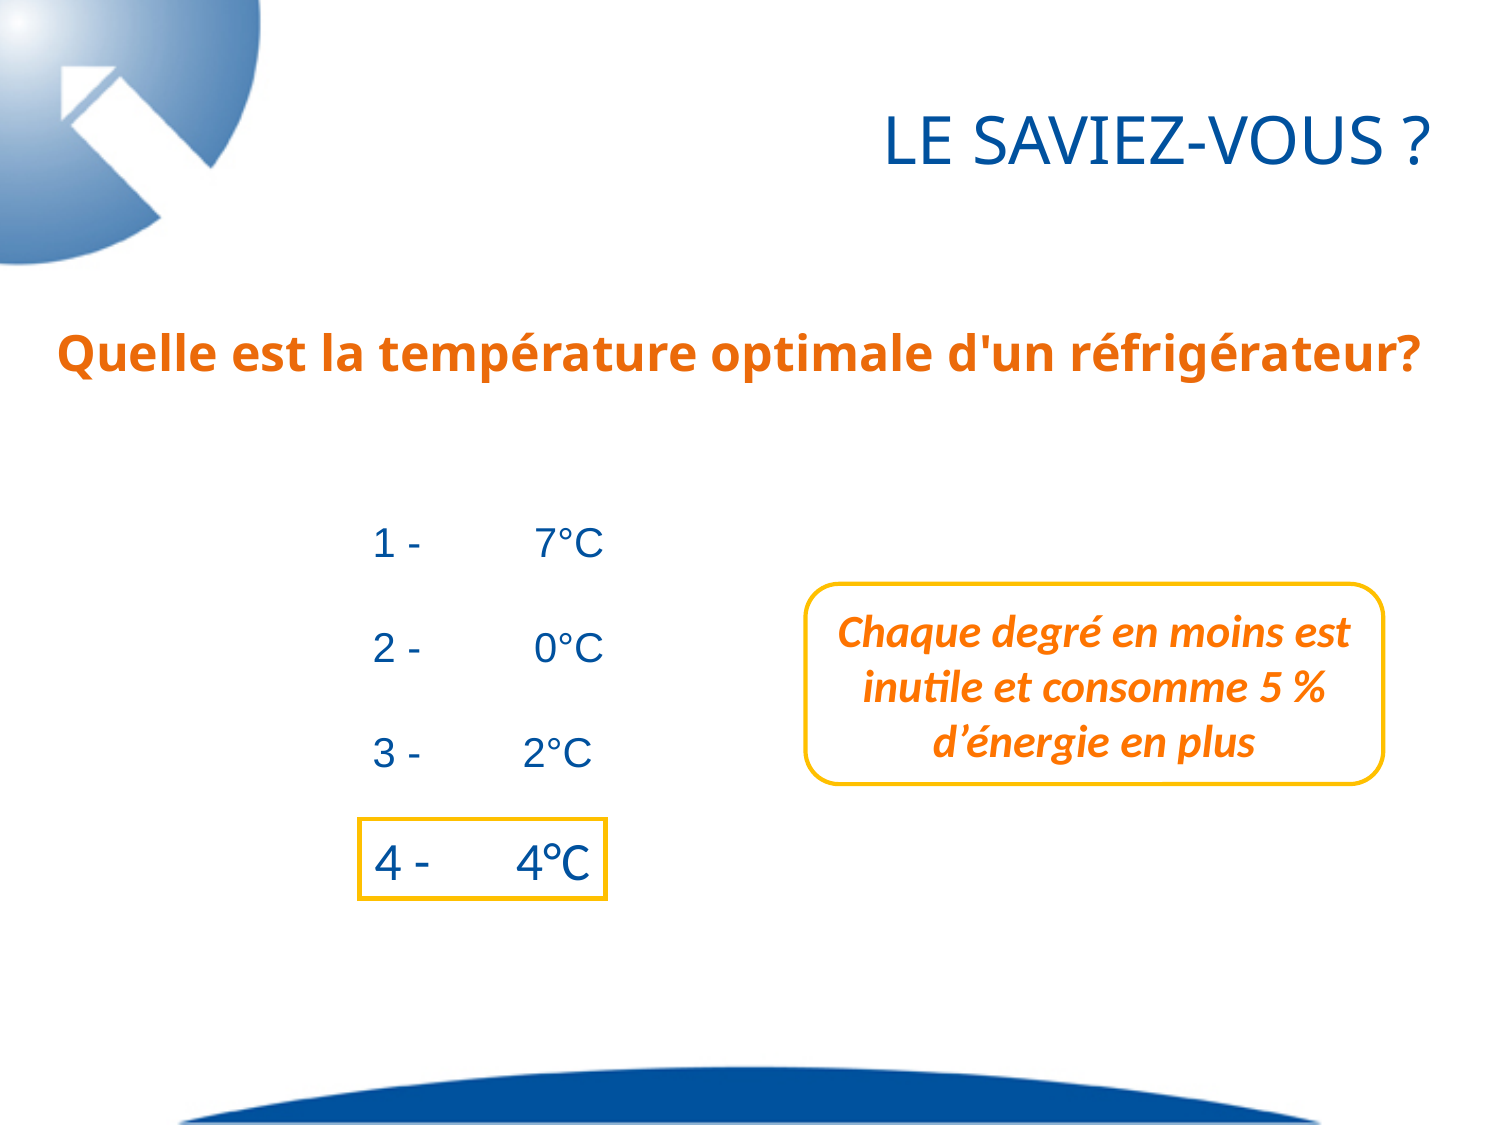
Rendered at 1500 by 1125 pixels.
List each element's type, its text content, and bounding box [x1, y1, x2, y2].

text_box Chaque degré en moins est inutile et consomme 5 % d’énergie en plus [803, 581, 1386, 787]
picture [0, 0, 1500, 1125]
title Le saviez-vous ? [265, 45, 1447, 232]
text_box 3 - 2°C [357, 718, 608, 784]
text_box 1 - 7°C [357, 508, 620, 574]
text_box 4 - 4°C [359, 819, 606, 899]
list Quelle est la température optimale d'un réfrigérateur? [41, 314, 1447, 1035]
text_box 2 - 0°C [357, 613, 620, 679]
